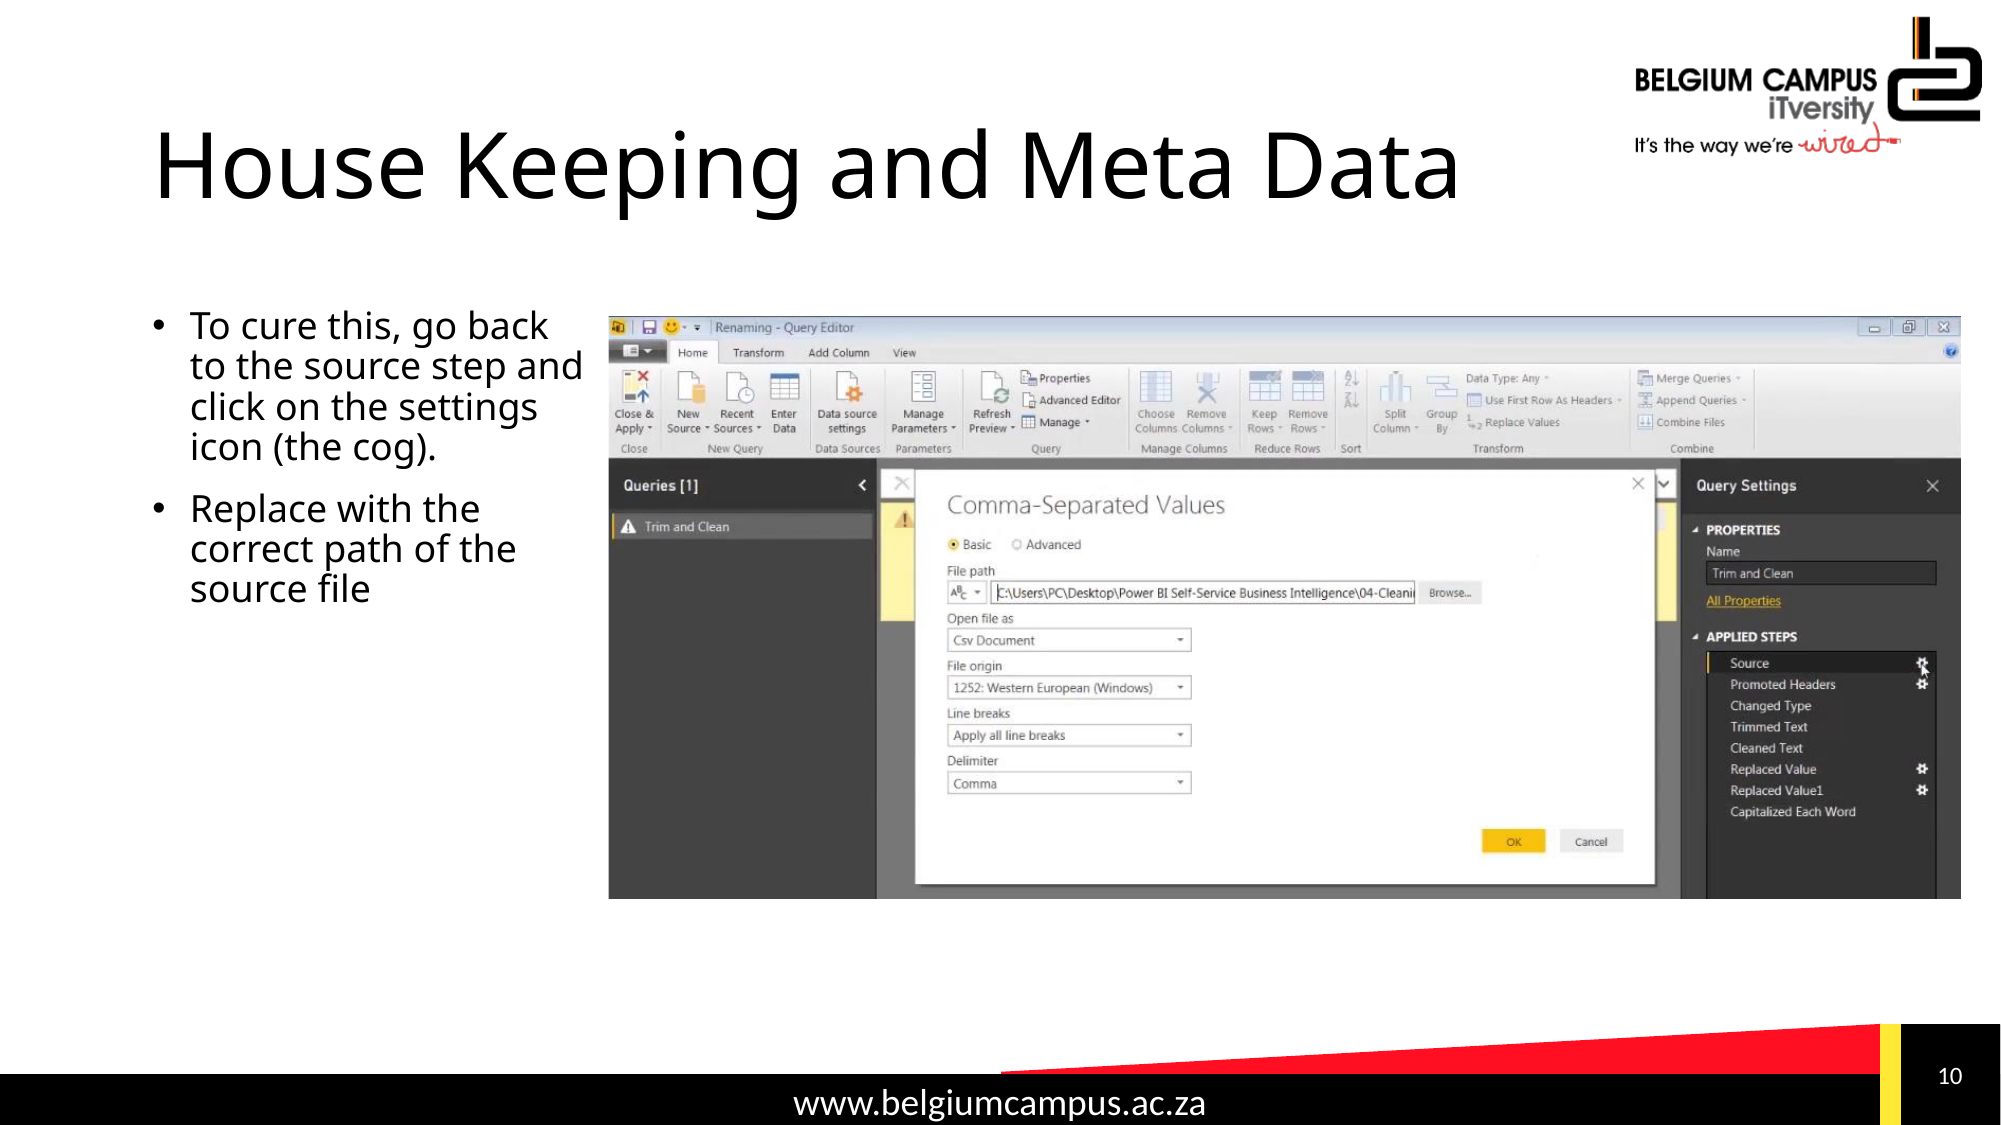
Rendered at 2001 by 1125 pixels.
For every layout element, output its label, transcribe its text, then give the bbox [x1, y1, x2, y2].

title House Keeping and Meta Data [137, 59, 1863, 278]
picture [1631, 0, 1986, 198]
list To cure this, go back to the source step and click on the settings icon (the cog). Replace with the correct path of the source file [137, 299, 609, 1014]
picture [608, 316, 1961, 899]
